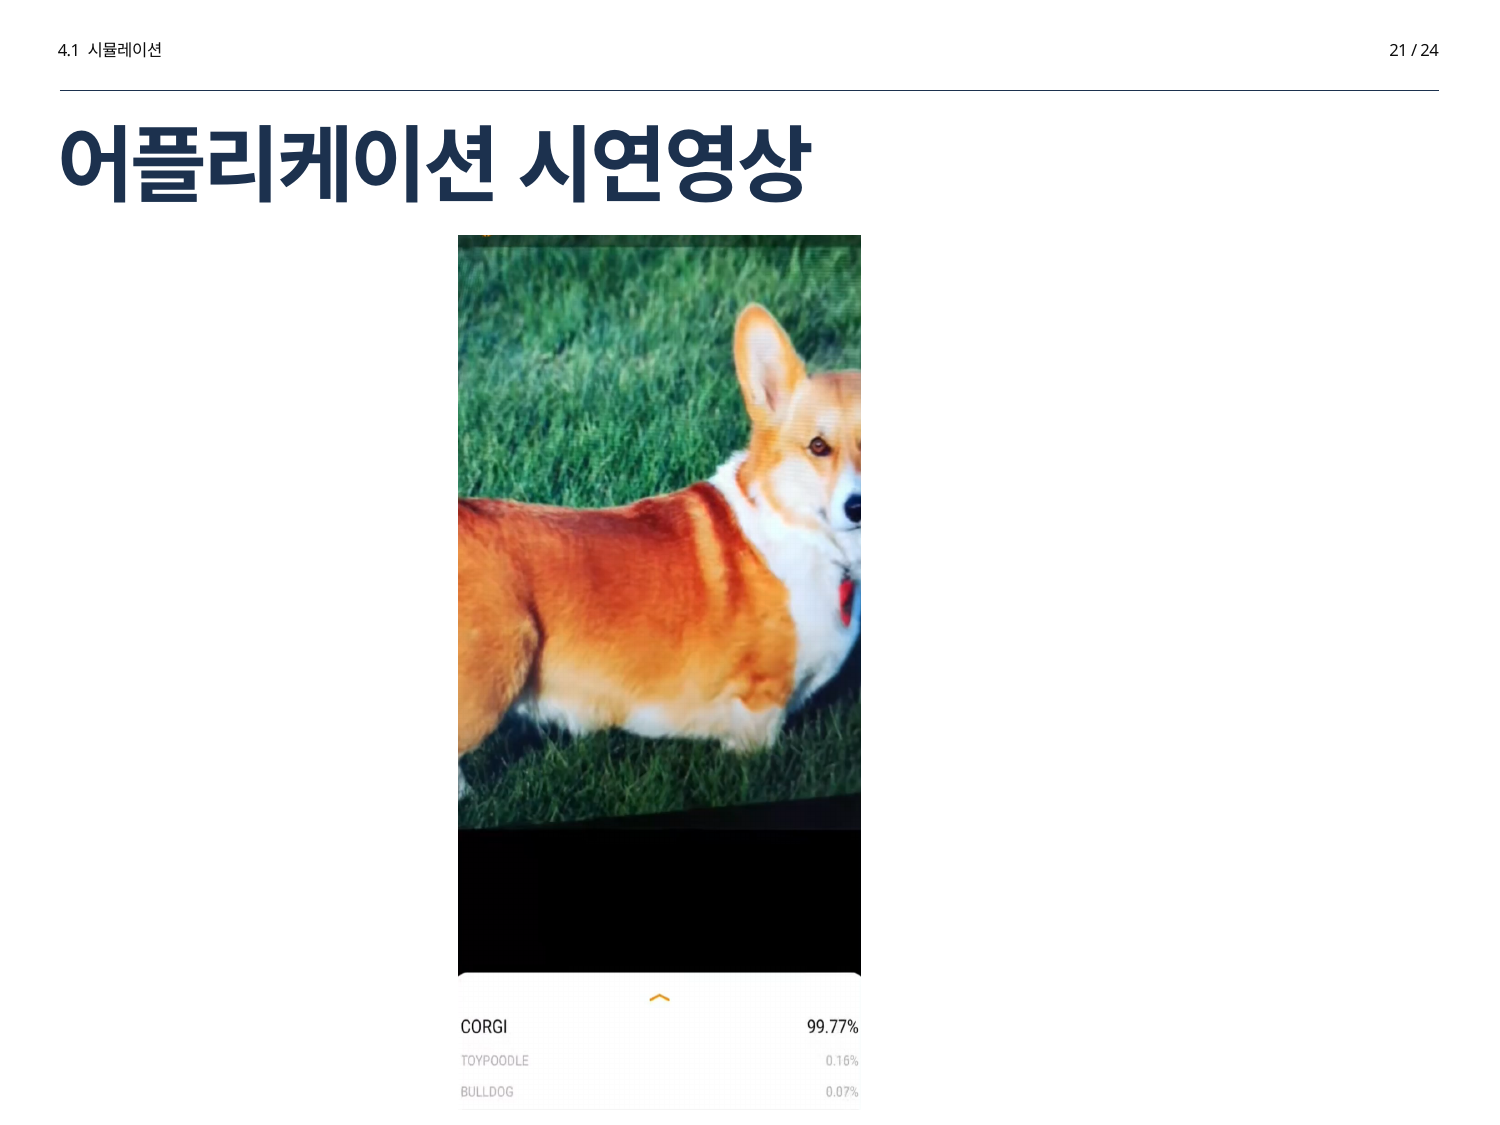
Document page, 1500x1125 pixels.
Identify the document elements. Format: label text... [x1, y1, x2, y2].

text_box [0, 0, 1500, 75]
title 어플리케이션 시연영상 [42, 114, 1190, 211]
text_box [457, 234, 862, 1111]
